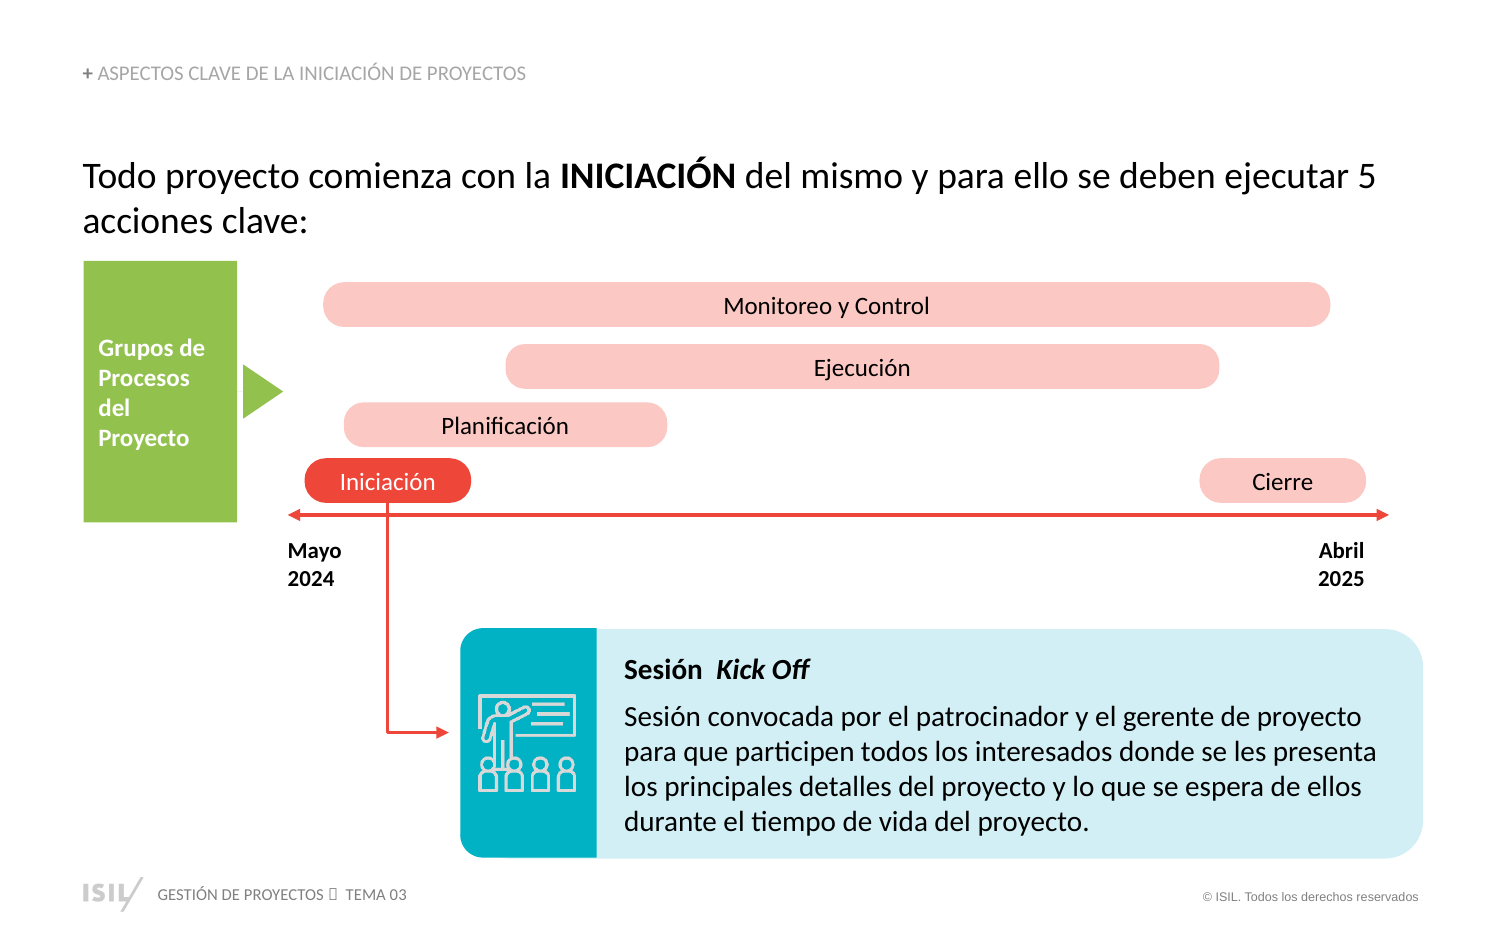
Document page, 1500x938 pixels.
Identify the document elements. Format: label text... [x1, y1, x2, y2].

text_box Grupos de Procesos del Proyecto [80, 257, 287, 526]
text_box [460, 628, 597, 858]
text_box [305, 589, 533, 648]
text_box Cierre [1196, 455, 1370, 507]
text_box Abril 2025 [1294, 535, 1389, 591]
text_box Ejecución [502, 340, 1223, 392]
text_box Monitoreo y Control [320, 279, 1334, 331]
text_box Sesión Kick Off Sesión convocada por el patrocinador y el gerente de proyecto para que participen todos los interesados donde se les presenta los principales detalles del proyecto y lo que se espera de ellos durante el tiempo de vida del proyecto. [503, 629, 1424, 859]
text_box Todo proyecto comienza con la INICIACIÓN del mismo y para ello se deben ejecutar 5 acciones clave: [82, 150, 1420, 242]
picture [480, 696, 574, 790]
text_box Mayo 2024 [287, 535, 384, 591]
text_box Planificación [340, 399, 671, 451]
text_box + ASPECTOS CLAVE DE LA INICIACIÓN DE PROYECTOS [82, 61, 661, 85]
text_box Iniciación [301, 455, 475, 507]
